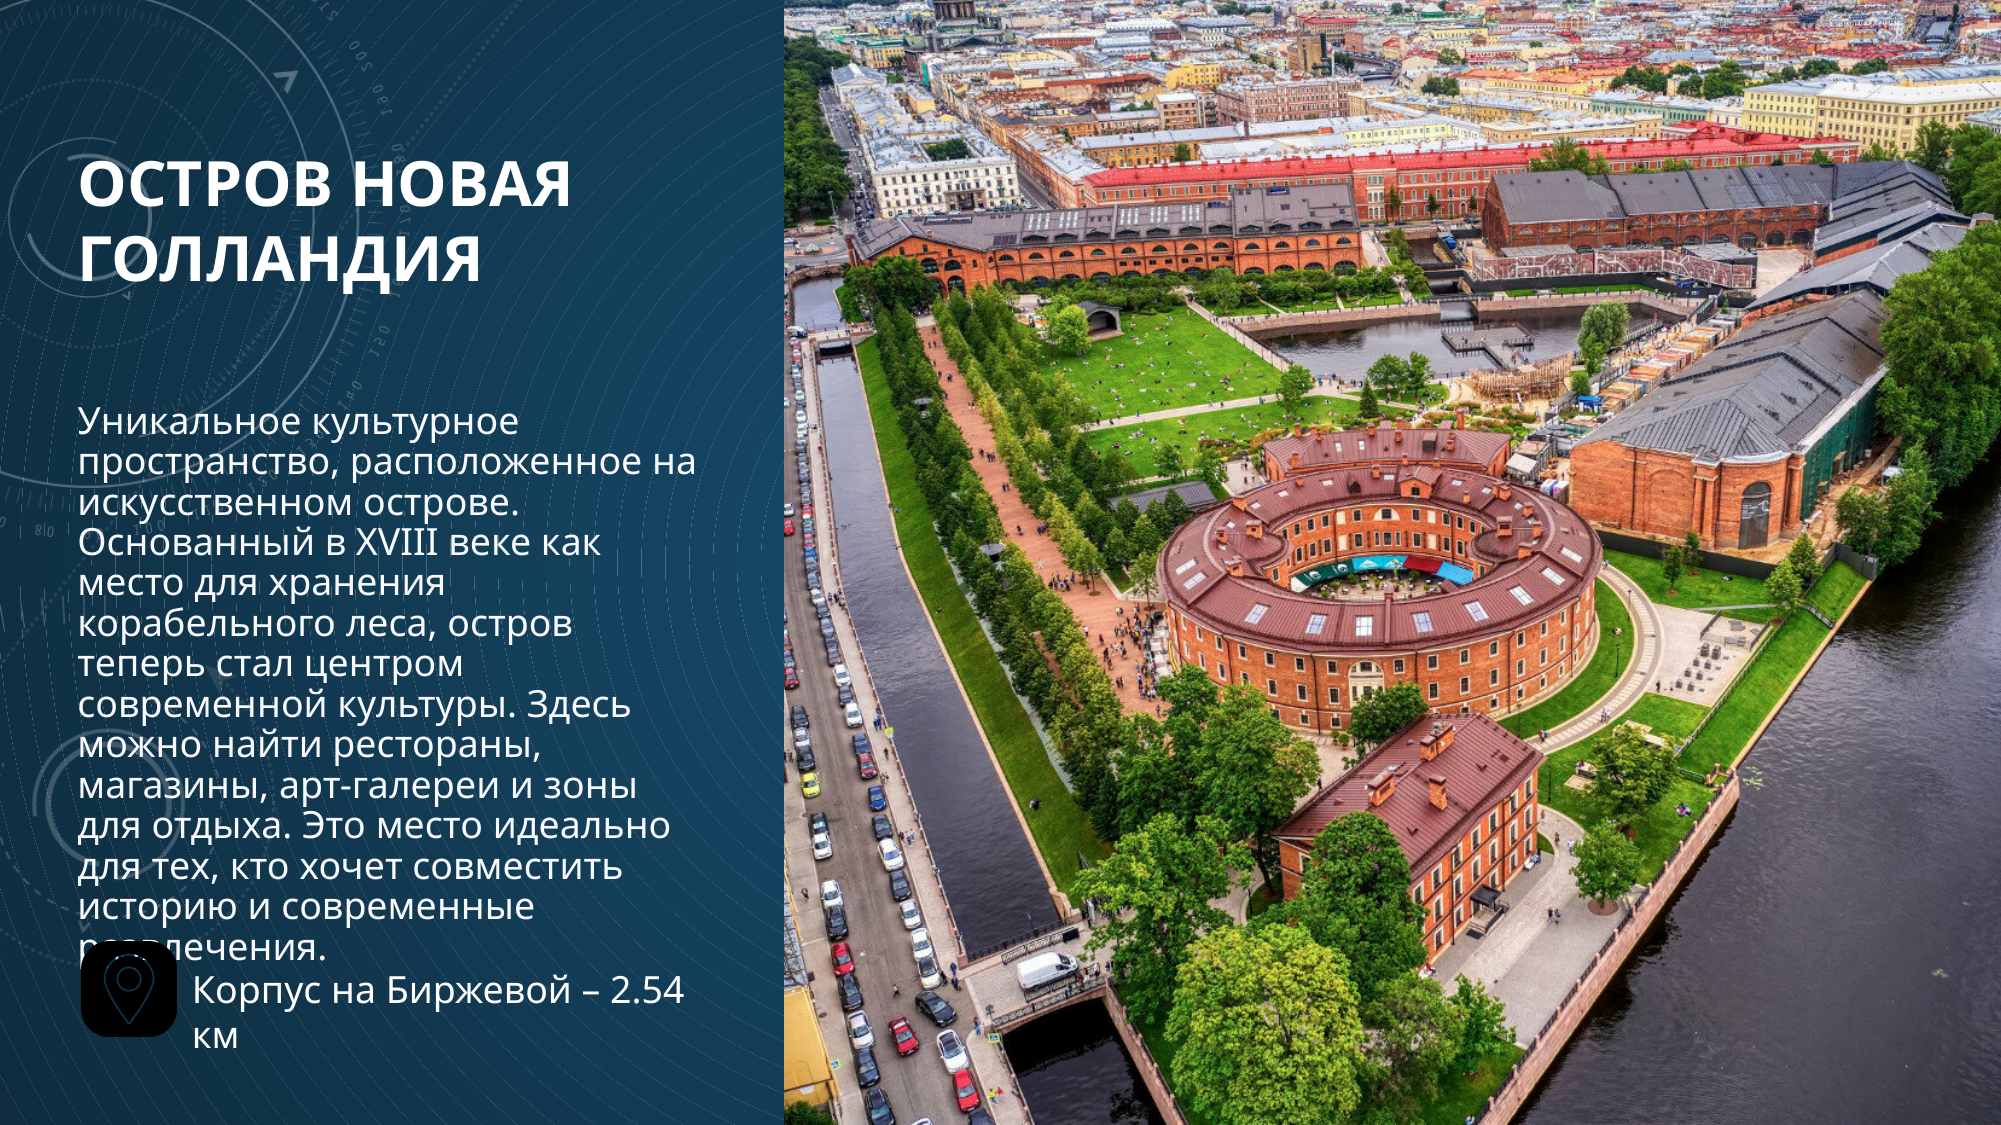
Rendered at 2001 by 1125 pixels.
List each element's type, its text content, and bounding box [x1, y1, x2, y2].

picture [0, 0, 2001, 1125]
text_box Корпус на Биржевой – 2.54 км [177, 958, 717, 1064]
list Уникальное культурное пространство, расположенное на искусственном острове. Основанный в XVIII веке как место для хранения корабельного леса, остров теперь стал центром современной культуры. Здесь можно найти рестораны, магазины, арт-галереи и зоны для отдыха. Это место идеально для тех, кто хочет совместить историю и современные развлечения. [62, 394, 717, 989]
title Остров новая голландия [62, 48, 689, 390]
